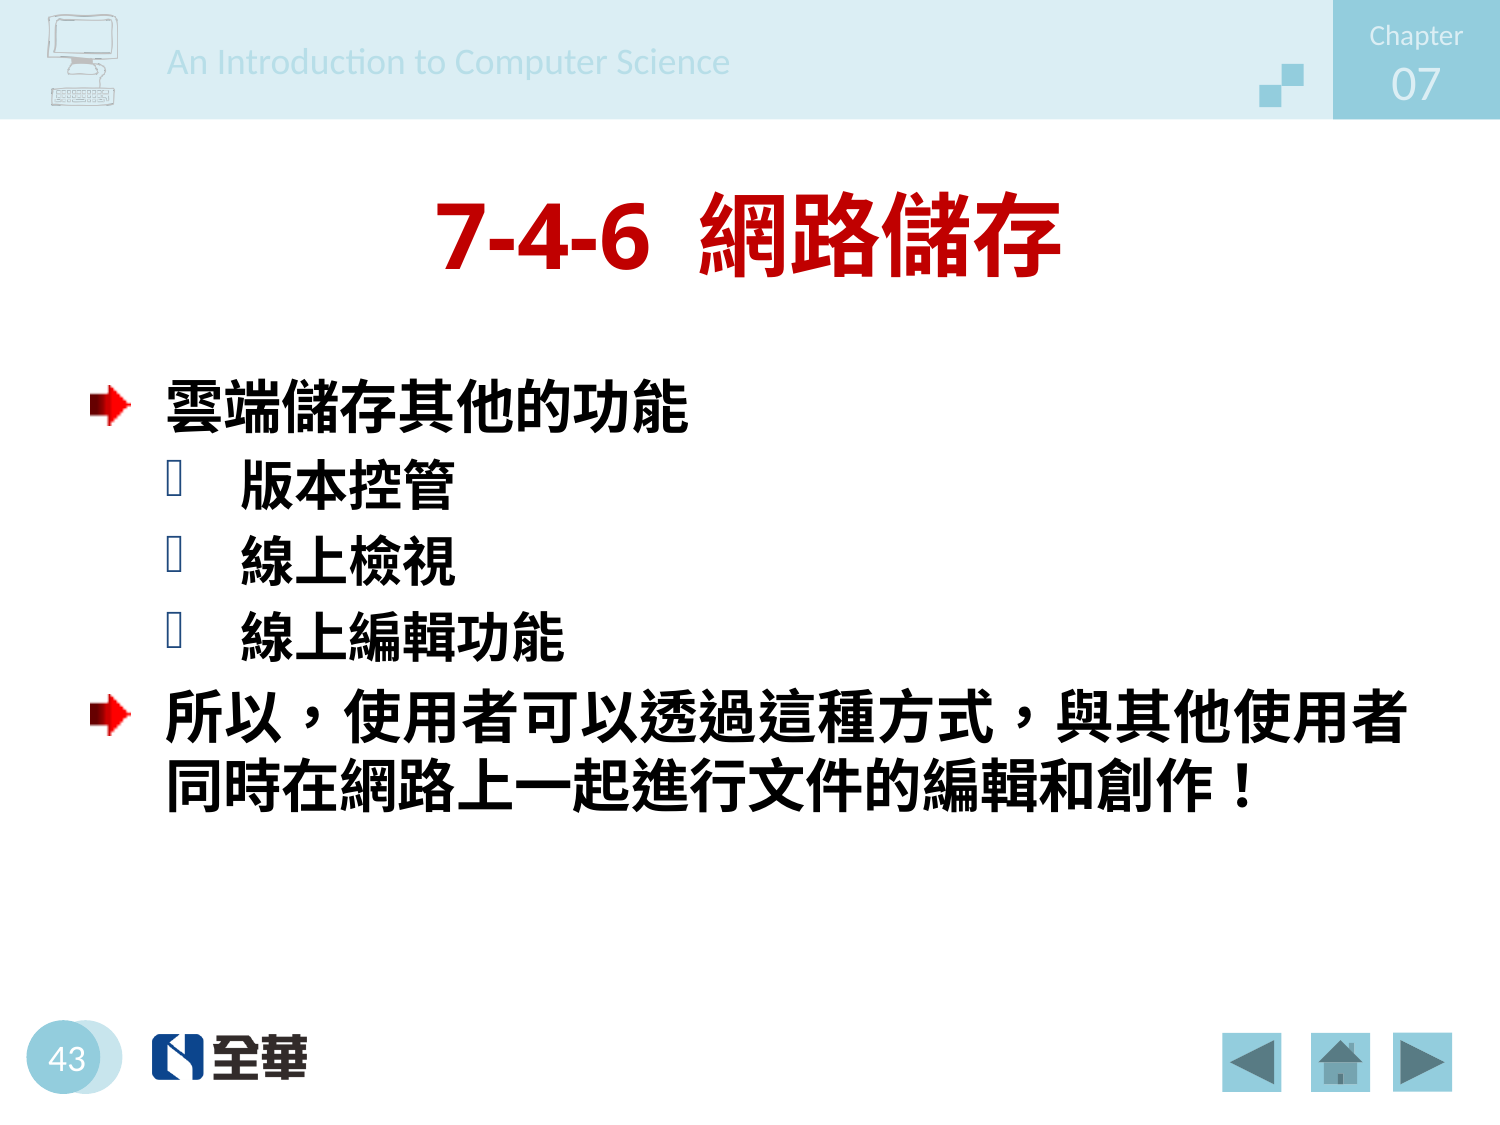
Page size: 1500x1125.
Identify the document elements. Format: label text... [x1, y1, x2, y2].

picture [152, 1034, 307, 1080]
title 7-4-6 網路儲存 [75, 138, 1425, 327]
list 雲端儲存其他的功能 版本控管 線上檢視 線上編輯功能 所以，使用者可以透過這種方式，與其他使用者同時在網路上一起進行文件的編輯和創作！ [75, 363, 1425, 1005]
picture [90, 385, 131, 426]
picture [90, 694, 131, 736]
picture [47, 14, 118, 106]
